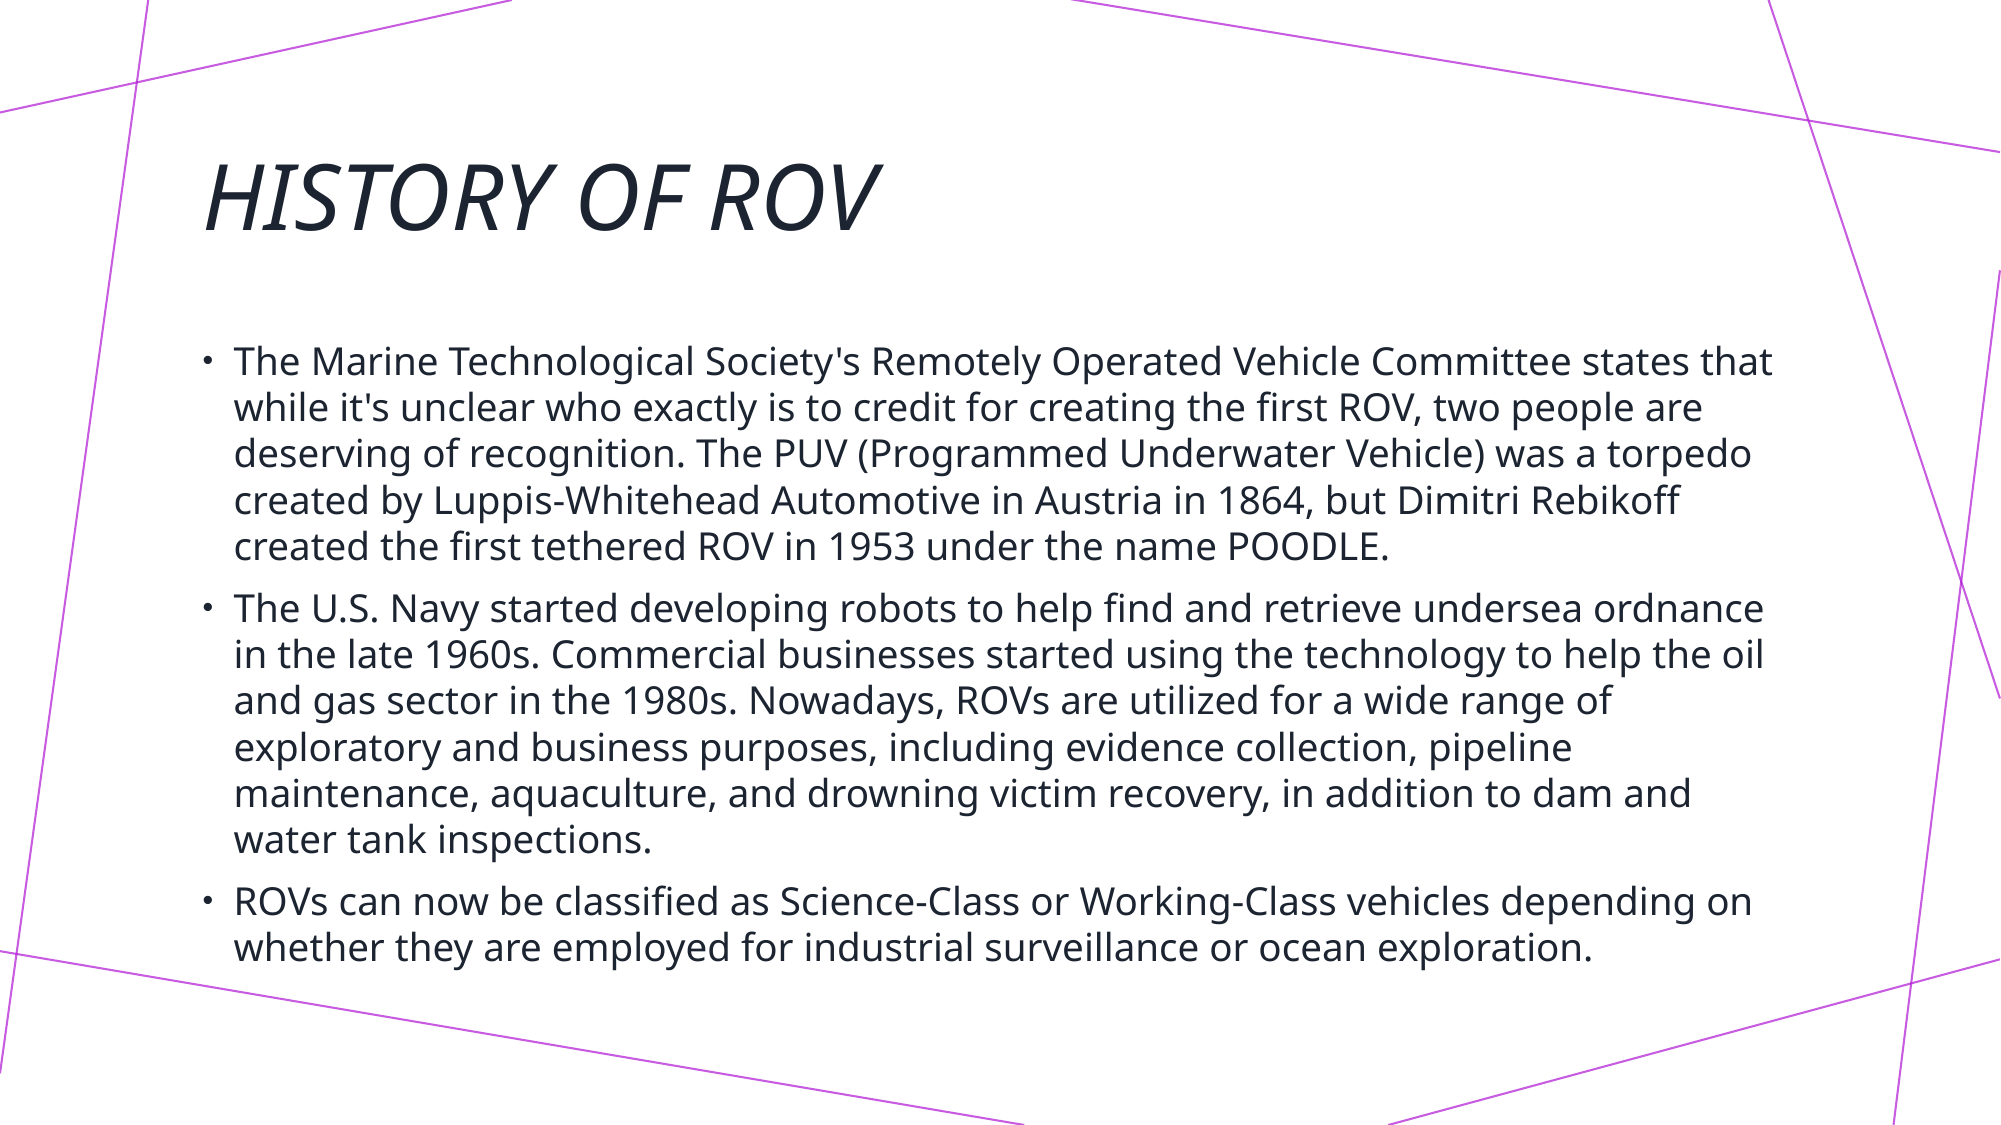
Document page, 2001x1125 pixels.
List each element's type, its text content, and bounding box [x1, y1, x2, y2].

title History of rov [187, 87, 1813, 315]
list The Marine Technological Society's Remotely Operated Vehicle Committee states that while it's unclear who exactly is to credit for creating the first ROV, two people are deserving of recognition. The PUV (Programmed Underwater Vehicle) was a torpedo created by Luppis-Whitehead Automotive in Austria in 1864, but Dimitri Rebikoff created the first tethered ROV in 1953 under the name POODLE. The U.S. Navy started developing robots to help find and retrieve undersea ordnance in the late 1960s. Commercial businesses started using the technology to help the oil and gas sector in the 1980s. Nowadays, ROVs are utilized for a wide range of exploratory and business purposes, including evidence collection, pipeline maintenance, aquaculture, and drowning victim recovery, in addition to dam and water tank inspections. ROVs can now be classified as Science-Class or Working-Class vehicles depending on whether they are employed for industrial surveillance or ocean exploration. [187, 329, 1813, 990]
